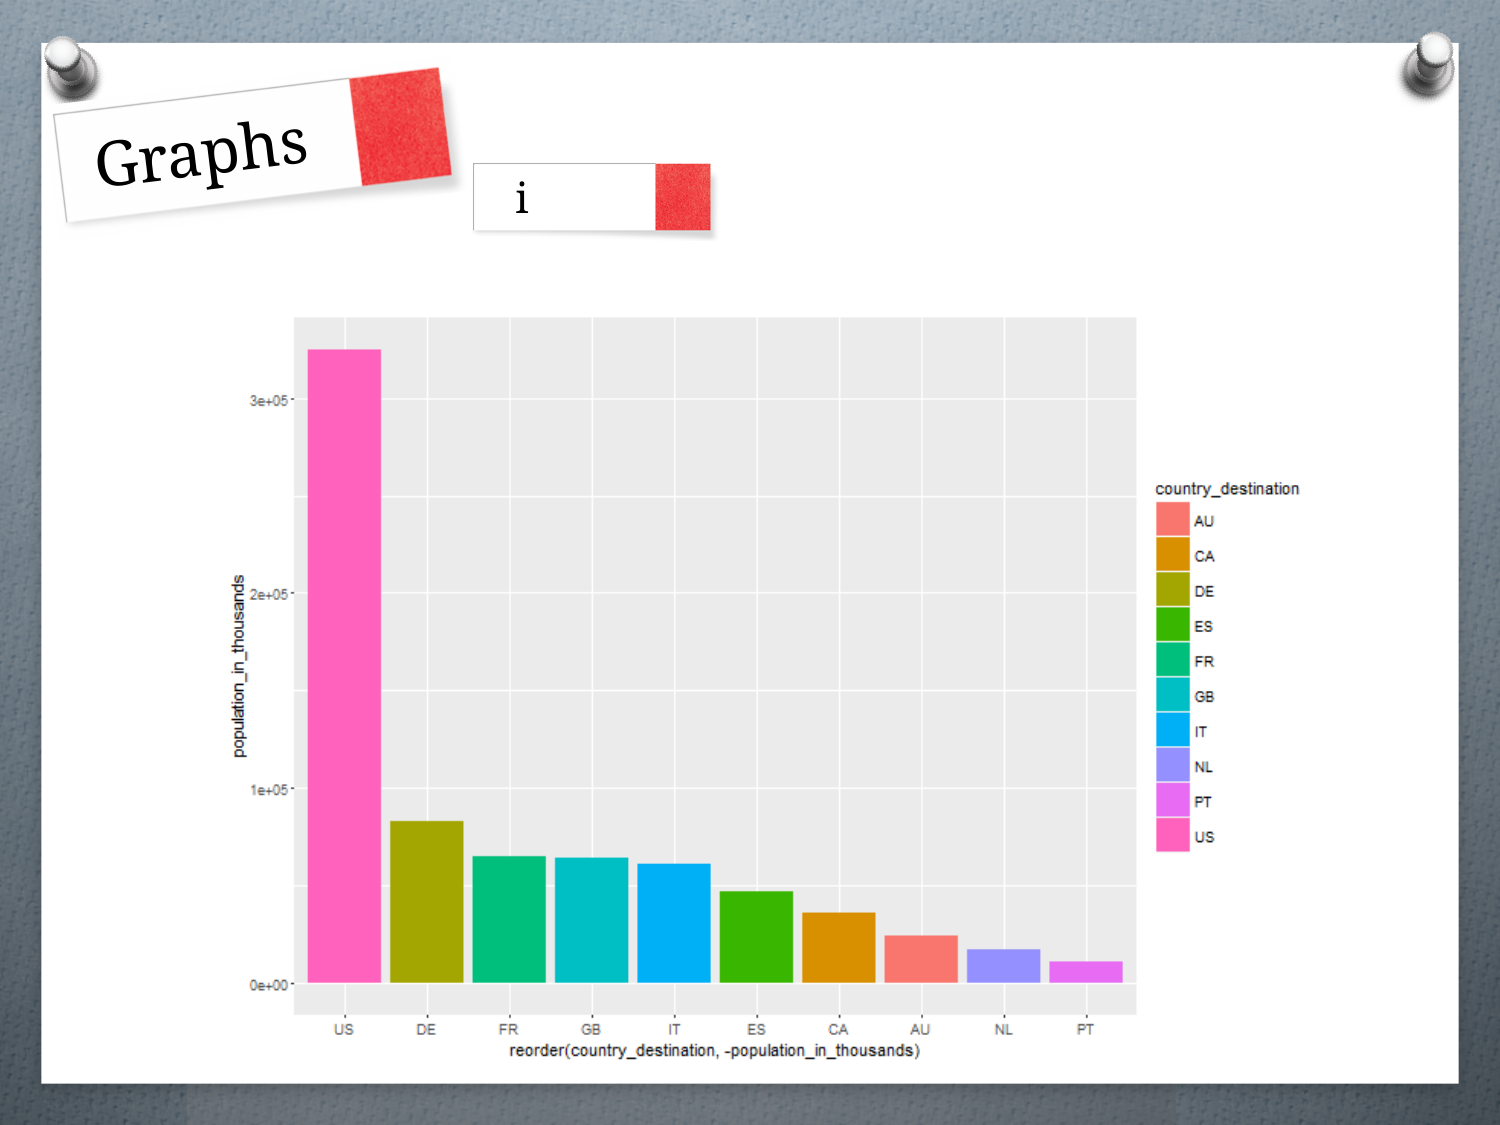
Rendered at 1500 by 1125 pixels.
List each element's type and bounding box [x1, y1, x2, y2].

picture [13, 2, 719, 241]
picture [218, 309, 1329, 1067]
picture [1376, 4, 1497, 126]
